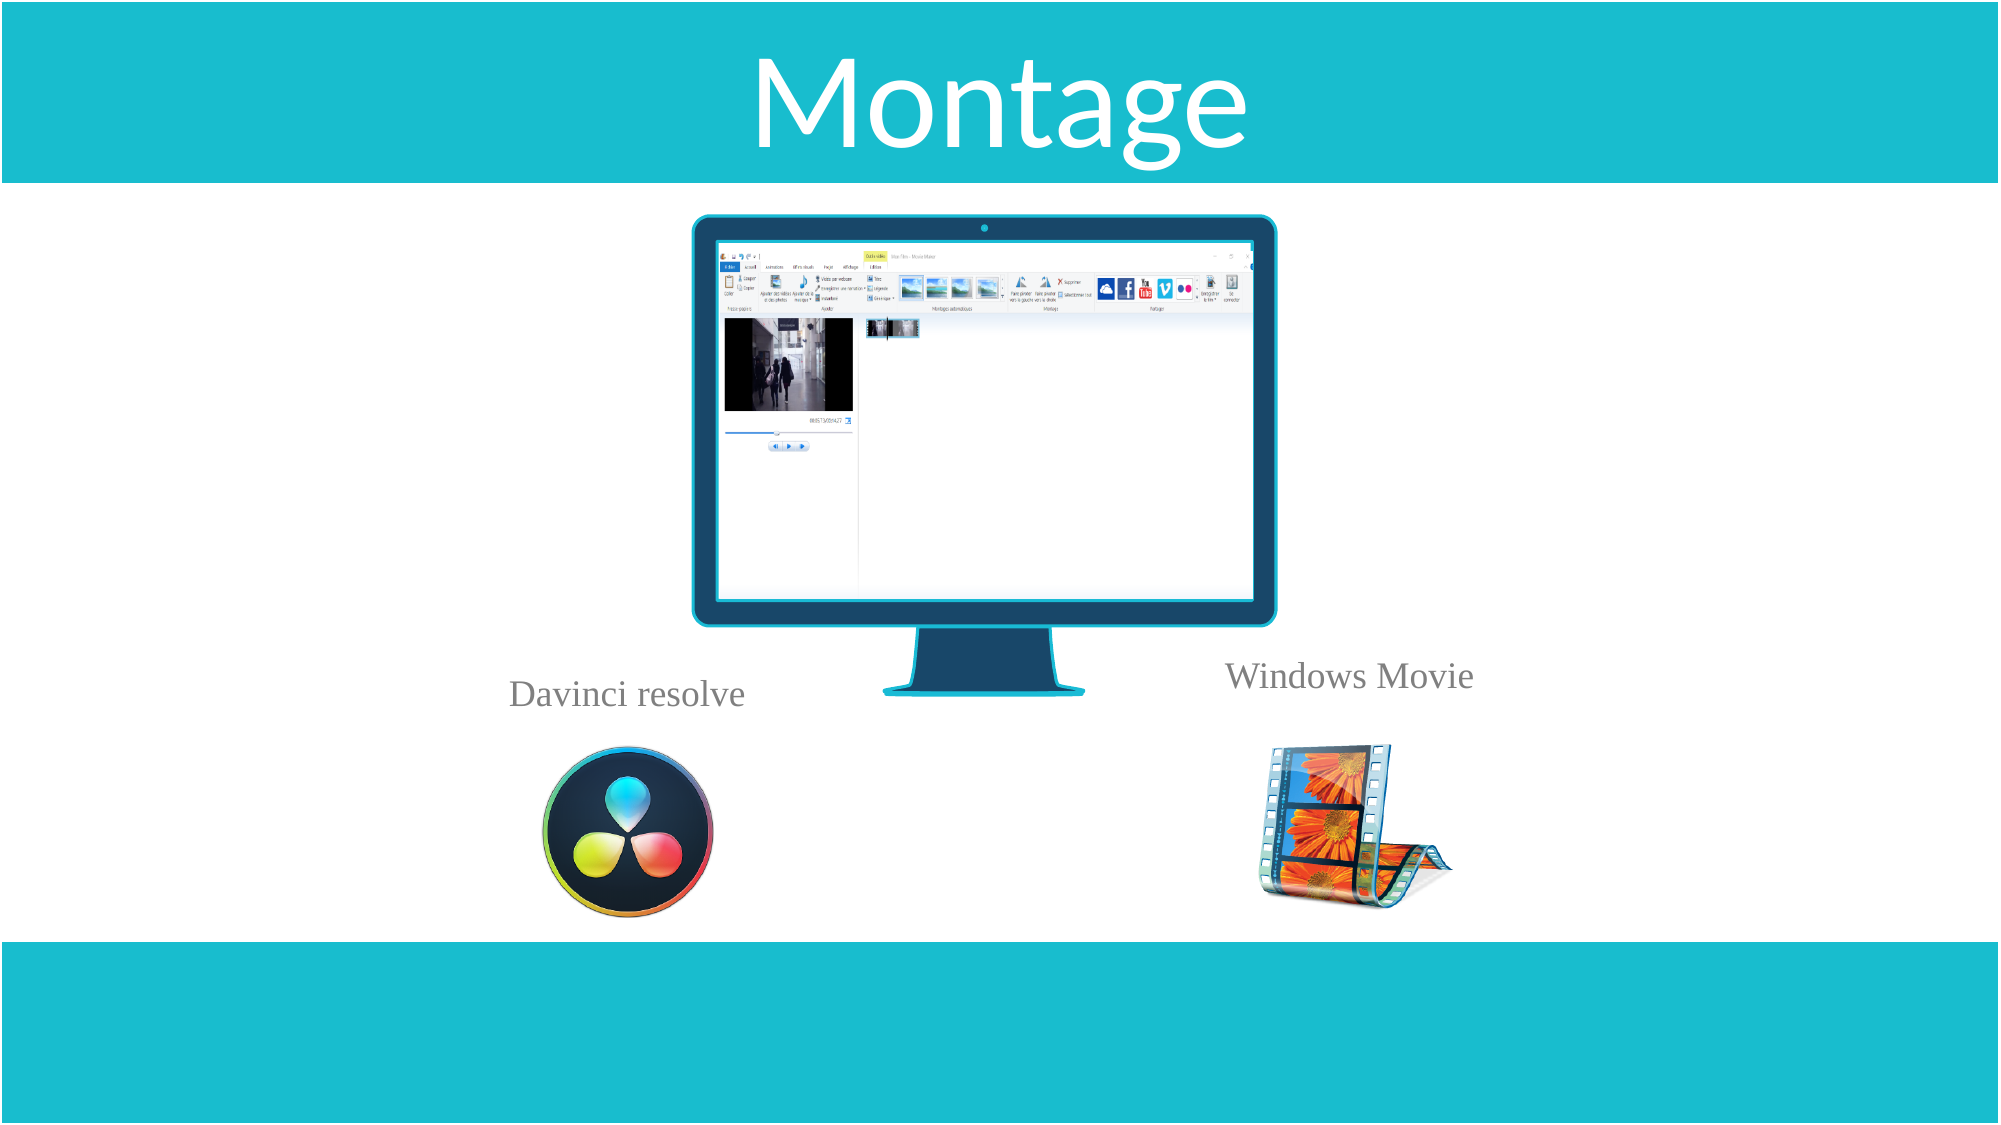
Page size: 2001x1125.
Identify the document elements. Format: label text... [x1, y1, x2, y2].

text_box Windows Movie [1210, 643, 1499, 704]
text_box [0, 939, 2000, 1125]
text_box Montage [0, 0, 2000, 186]
text_box [693, 216, 1276, 696]
picture [720, 251, 1254, 599]
picture [1250, 710, 1459, 918]
text_box Davinci resolve [494, 661, 761, 722]
picture [541, 745, 714, 918]
